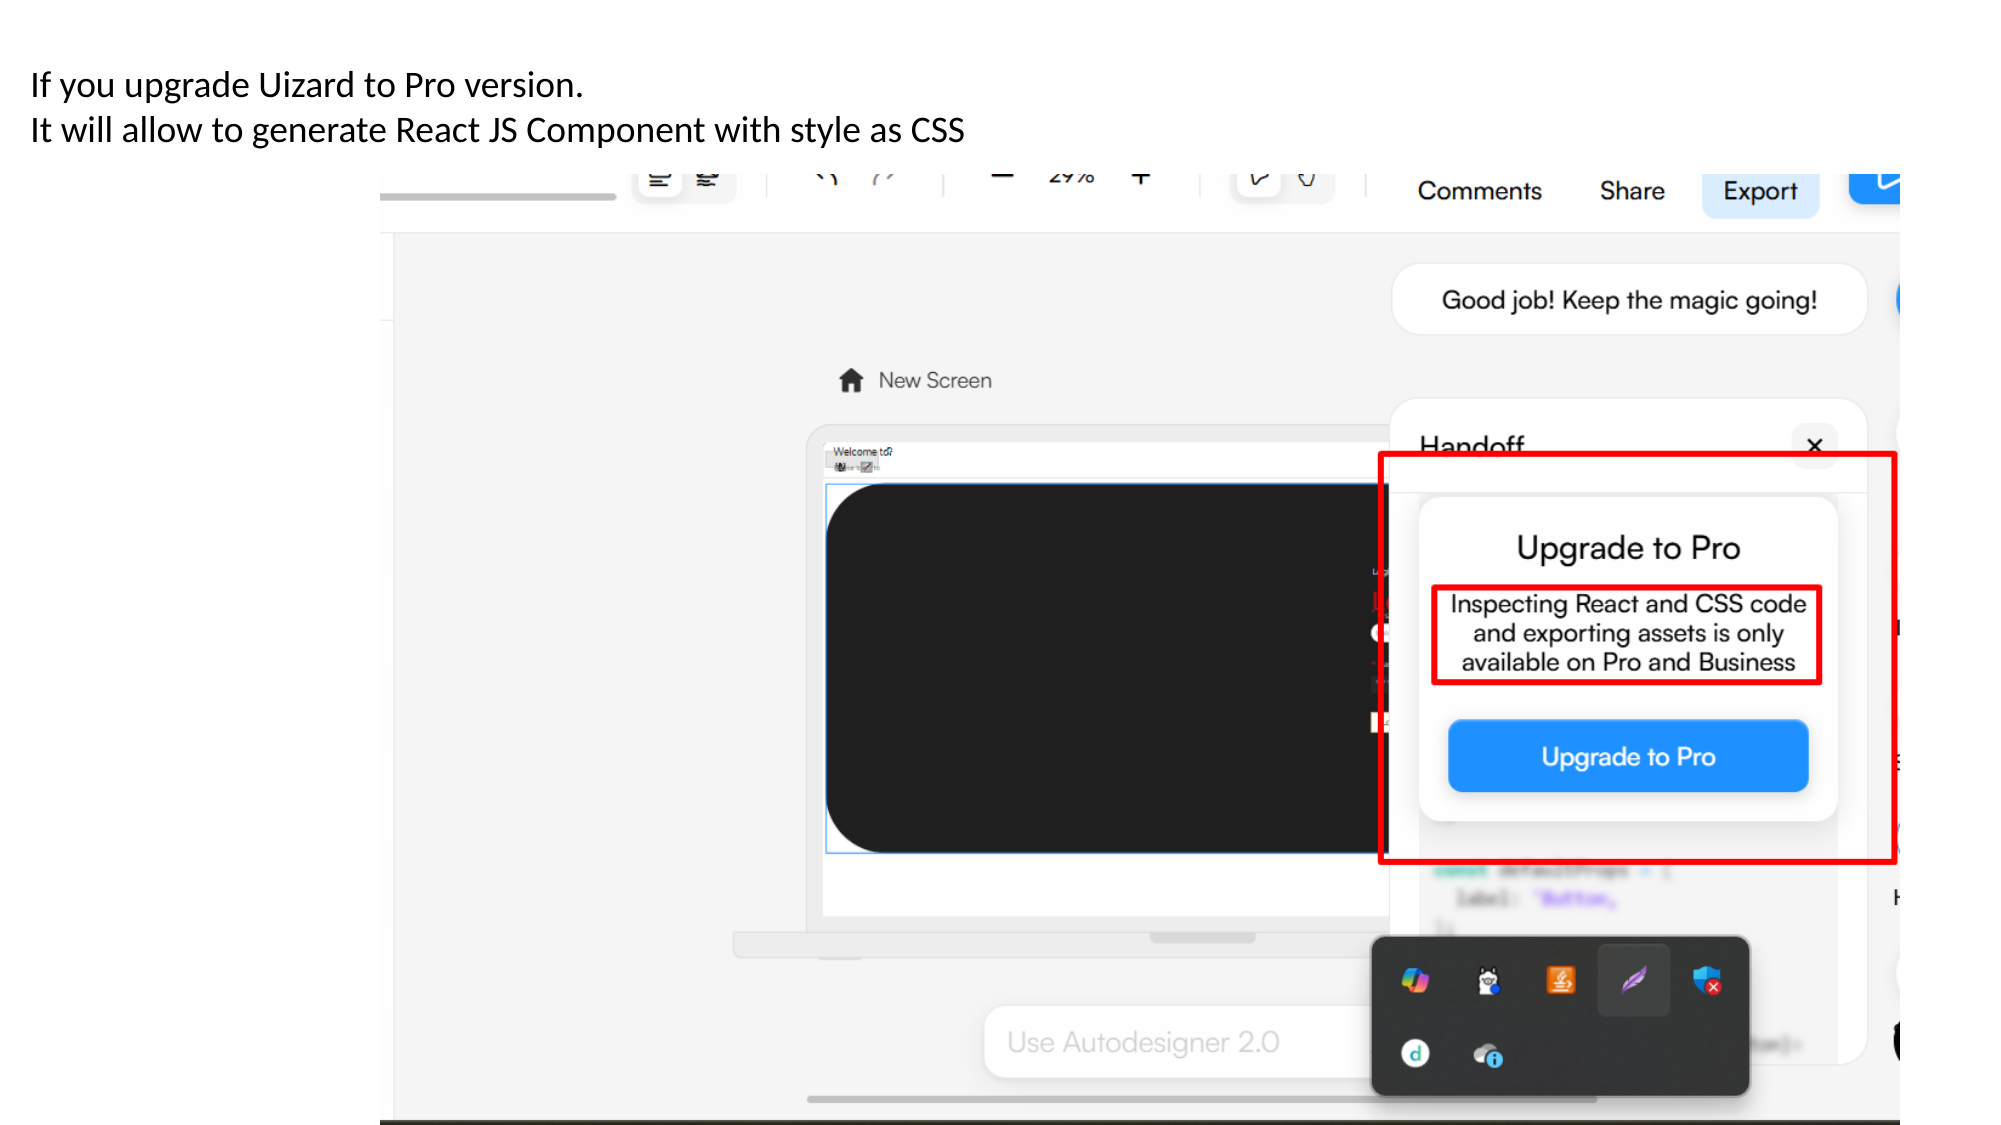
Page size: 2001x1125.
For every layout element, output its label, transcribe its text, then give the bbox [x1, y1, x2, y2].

text_box If you upgrade Uizard to Pro version. It will allow to generate React JS Component with style as CSS [15, 52, 982, 158]
picture [379, 174, 1900, 1125]
